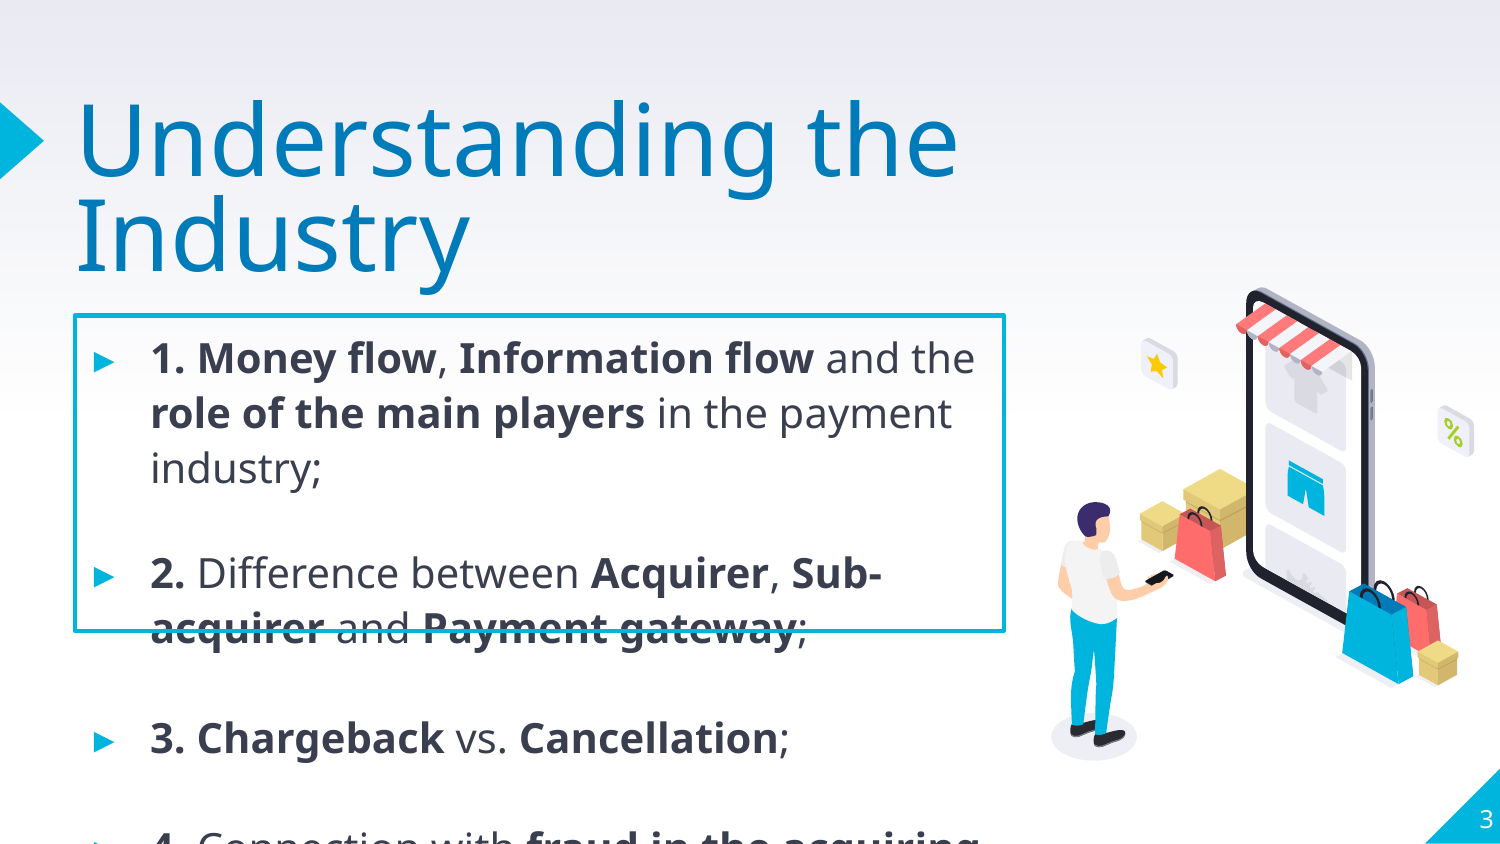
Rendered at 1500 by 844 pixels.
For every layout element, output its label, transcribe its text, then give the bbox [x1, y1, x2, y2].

title Understanding the Industry [75, 99, 1001, 277]
list 1. Money flow, Information flow and the role of the main players in the payment industry; 2. Difference between Acquirer, Sub-acquirer and Payment gateway; 3. Chargeback vs. Cancellation; 4. Connection with fraud in the acquiring world. [75, 633, 1001, 761]
text_box [73, 313, 1006, 633]
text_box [1050, 287, 1475, 761]
slide_number 3 [1418, 760, 1494, 838]
